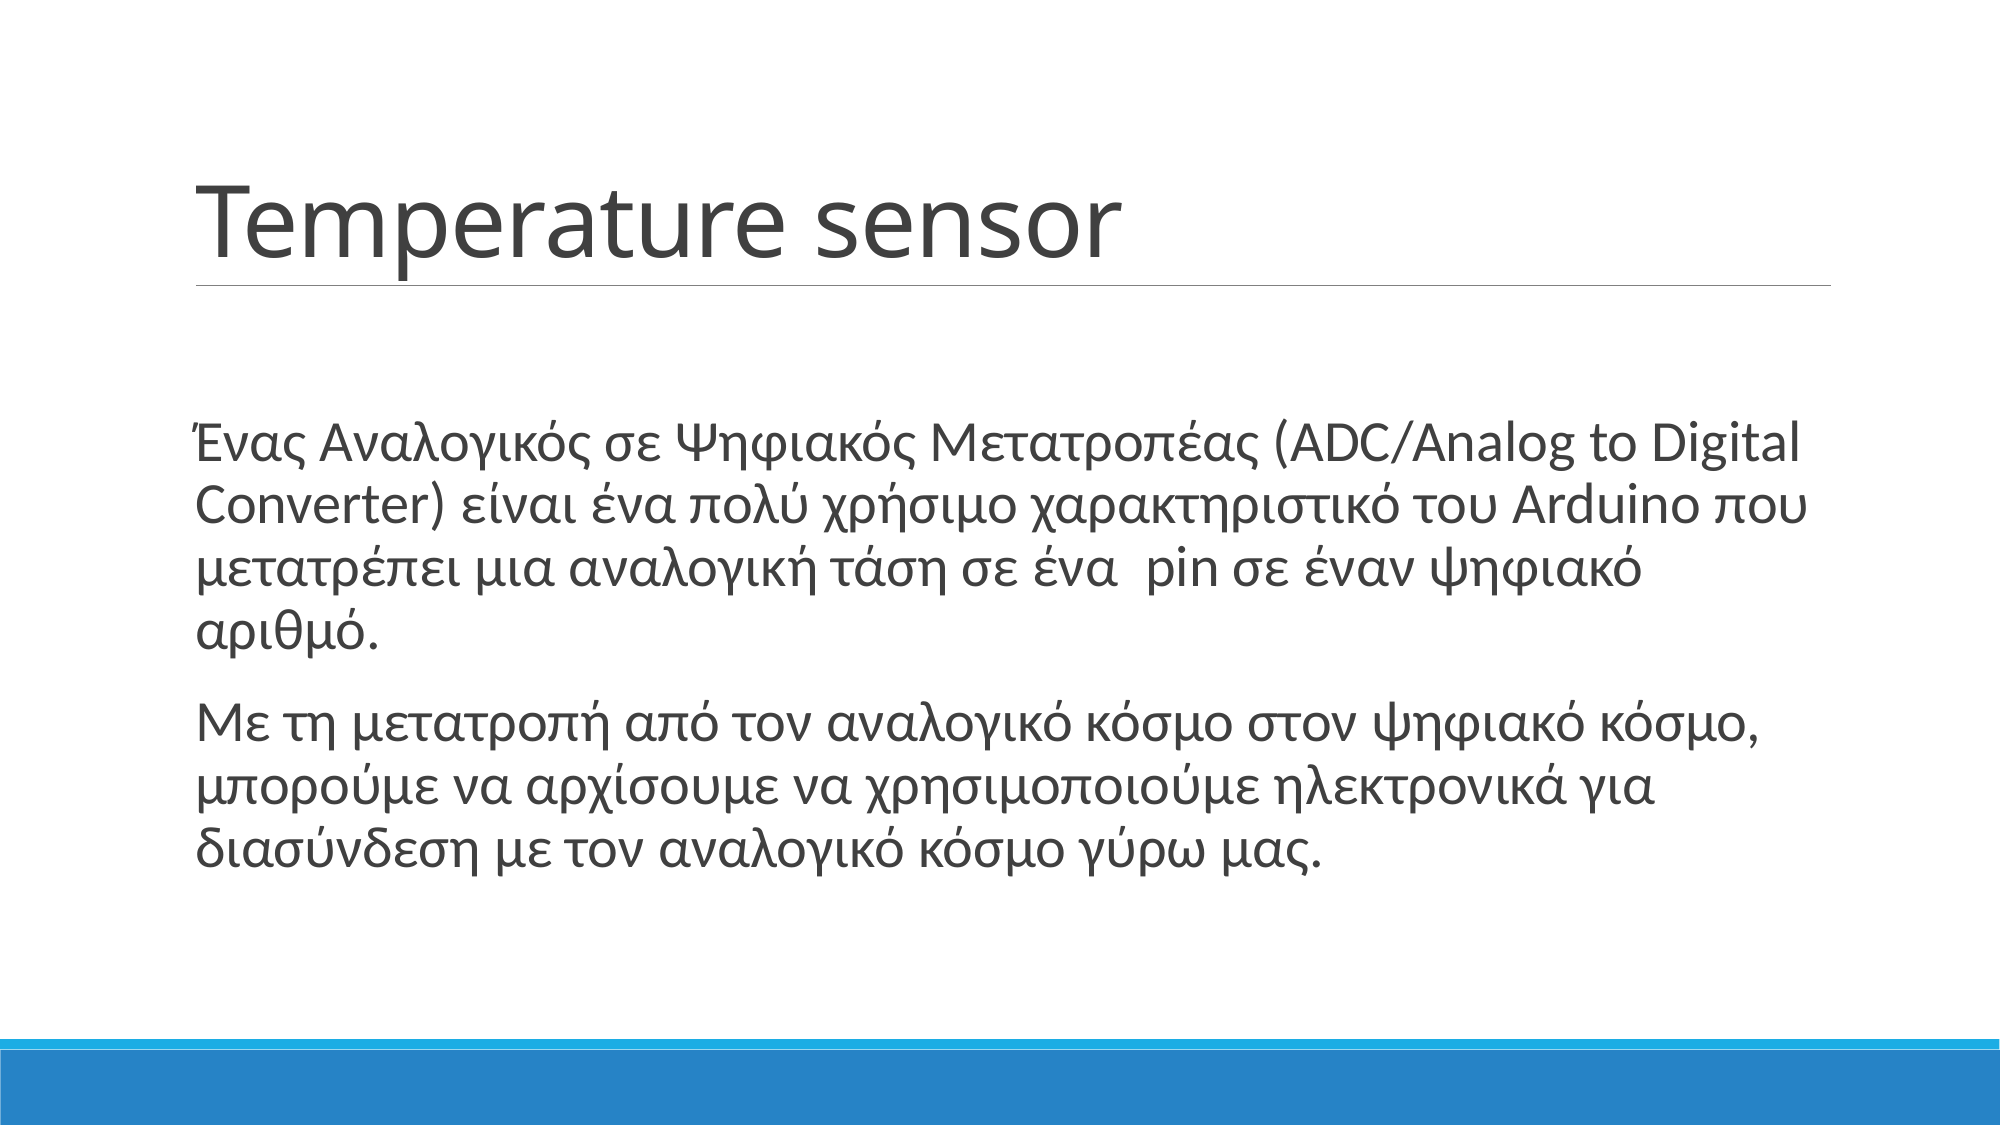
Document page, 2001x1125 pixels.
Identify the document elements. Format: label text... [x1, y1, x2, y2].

list Ένας Αναλογικός σε Ψηφιακός Μετατροπέας (ADC/Analog to Digital Converter) είναι ένα πολύ χρήσιμο χαρακτηριστικό του Arduino που μετατρέπει μια αναλογική τάση σε ένα pin σε έναν ψηφιακό αριθμό. Με τη μετατροπή από τον αναλογικό κόσμο στον ψηφιακό κόσμο, μπορούμε να αρχίσουμε να χρησιμοποιούμε ηλεκτρονικά για διασύνδεση με τον αναλογικό κόσμο γύρω μας. [180, 403, 1830, 896]
title Temperature sensor [180, 47, 1830, 285]
